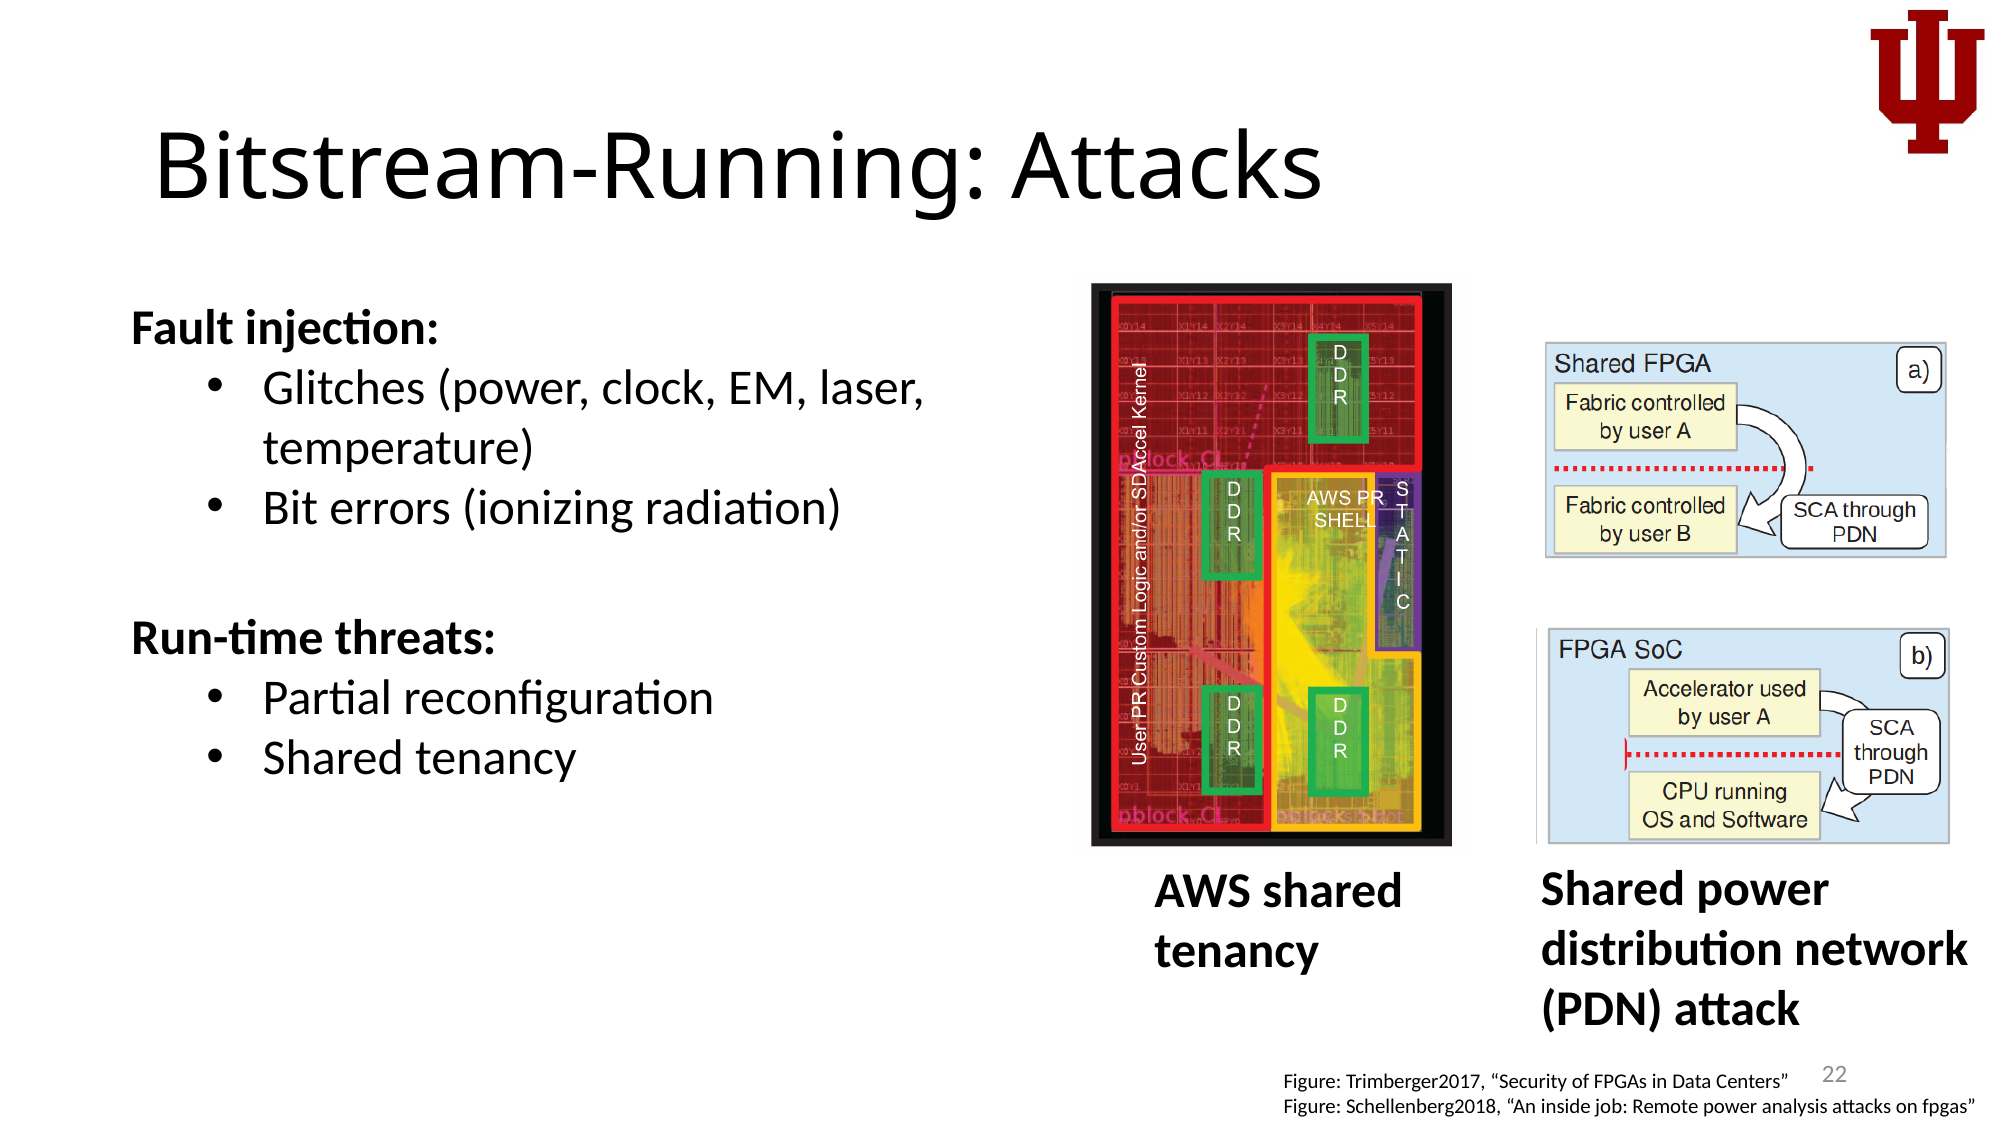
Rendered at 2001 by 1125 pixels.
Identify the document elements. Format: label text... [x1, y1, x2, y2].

text_box Run-time threats: Partial reconfiguration Shared tenancy [116, 597, 792, 793]
picture [1074, 275, 1469, 851]
picture [1855, 9, 2000, 154]
text_box Shared power distribution network (PDN) attack [1526, 847, 2000, 1043]
picture [1535, 620, 1965, 851]
text_box Figure: Trimberger2017, “Security of FPGAs in Data Centers” Figure: Schellenberg2018, “An inside job: Remote power analysis attacks on fpgas” [1268, 1060, 2000, 1125]
picture [1536, 334, 1948, 565]
text_box Fault injection: Glitches (power, clock, EM, laser, temperature) Bit errors (ionizing radiation) [116, 287, 965, 542]
slide_number 22 [1412, 1042, 1863, 1103]
title Bitstream-Running: Attacks [137, 59, 1863, 278]
text_box AWS shared tenancy [1139, 851, 1432, 986]
